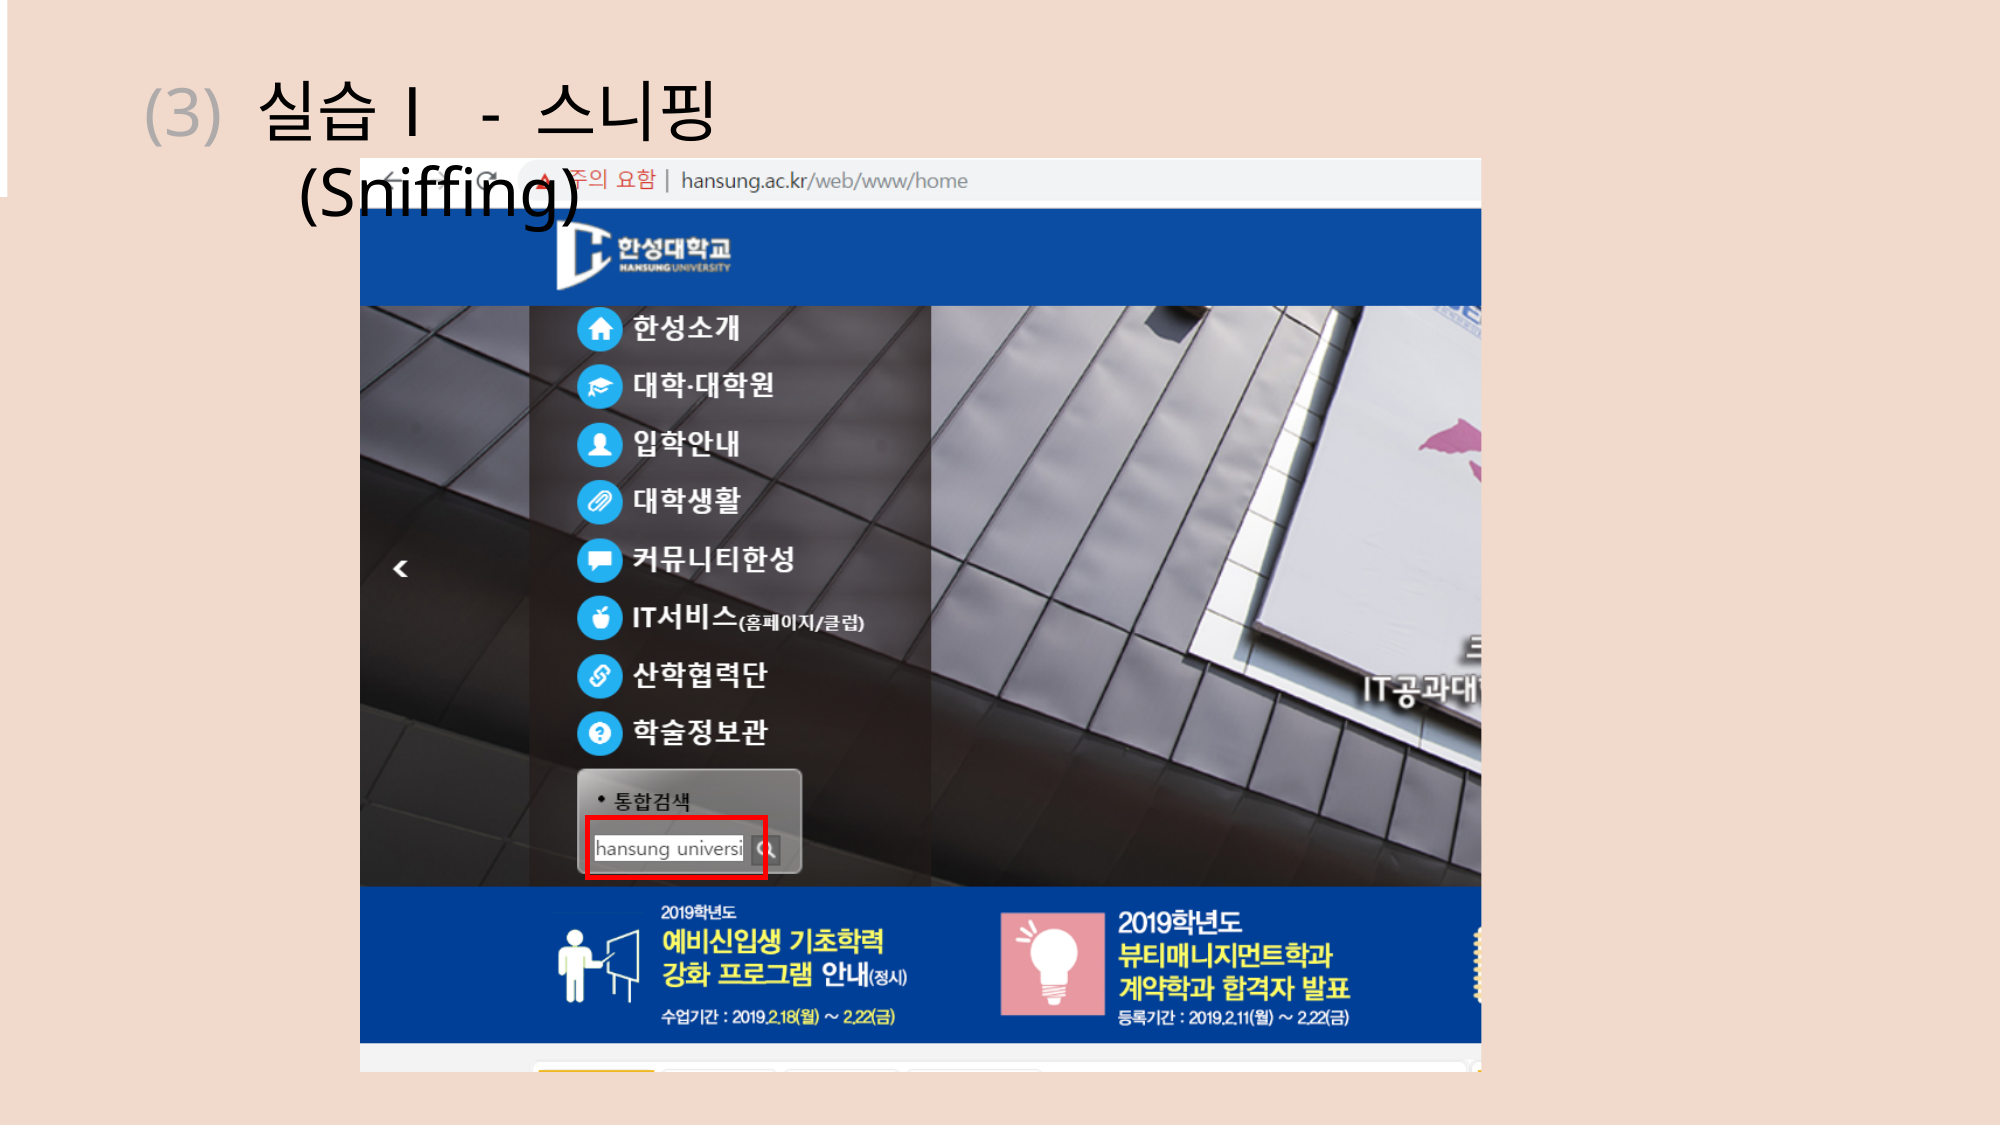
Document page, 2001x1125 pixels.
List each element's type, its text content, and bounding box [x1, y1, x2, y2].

text_box [0, 0, 8, 198]
picture [359, 158, 1482, 1072]
text_box (3) 실습Ⅰ - 스니핑(Sniffing) [7, 62, 874, 238]
